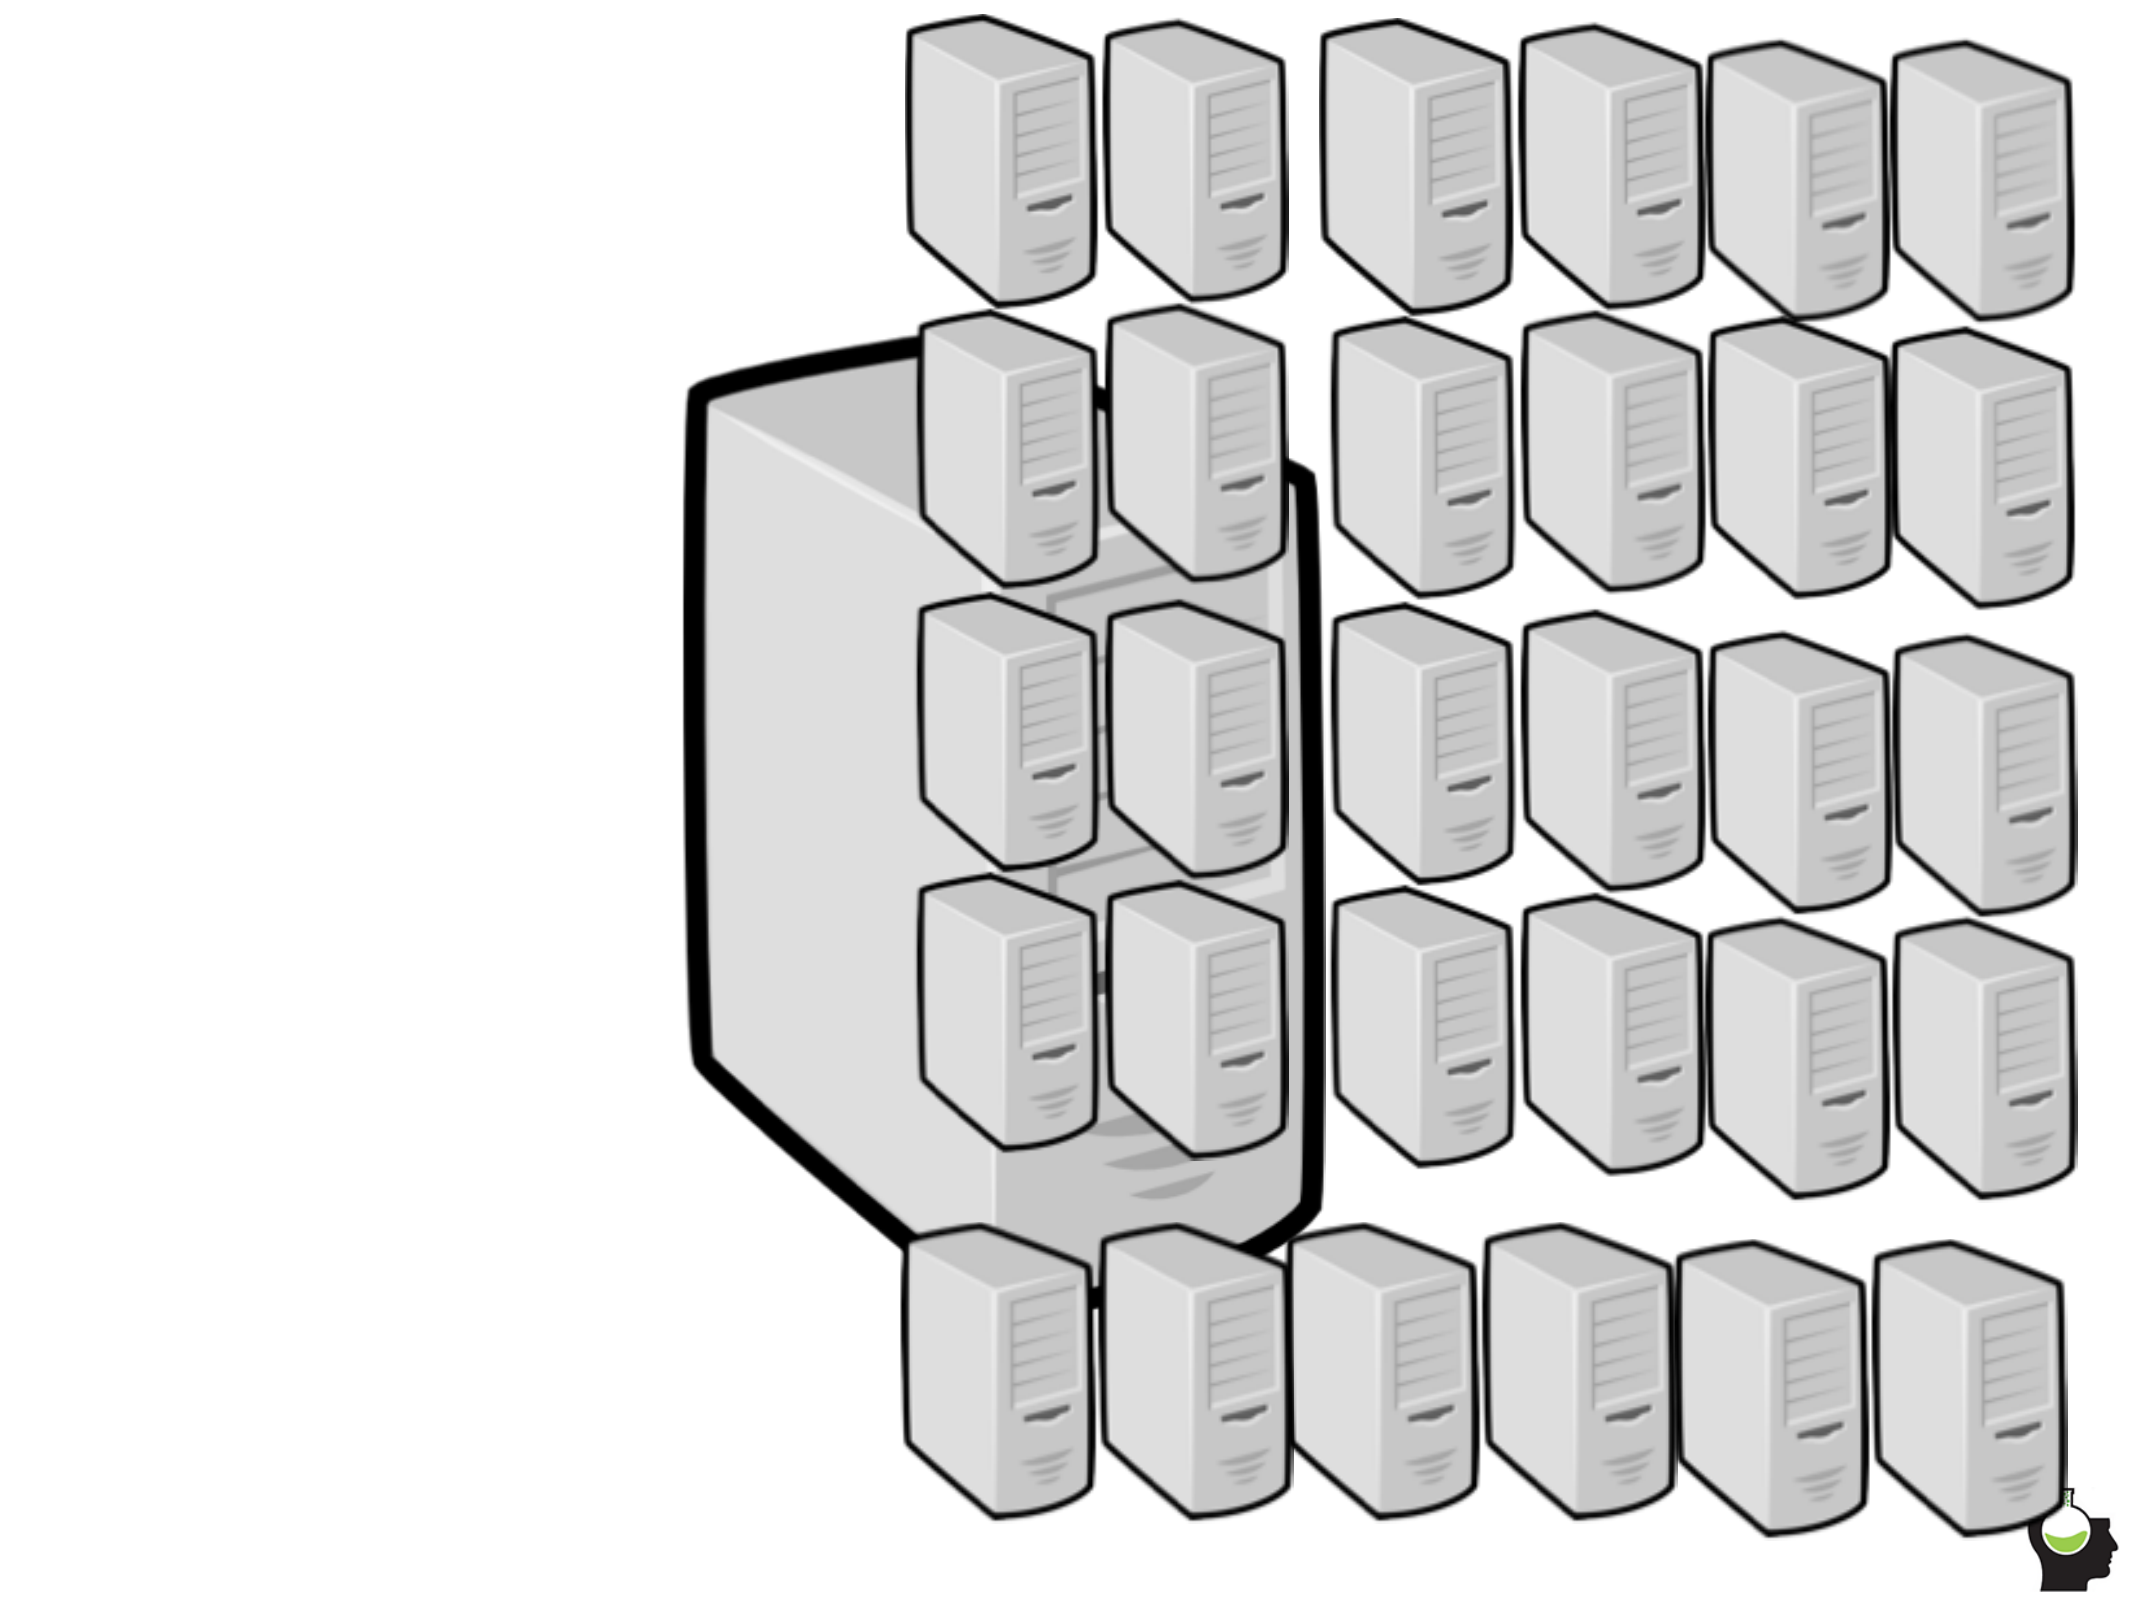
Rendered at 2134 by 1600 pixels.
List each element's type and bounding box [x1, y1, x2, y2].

picture [681, 14, 2120, 1592]
